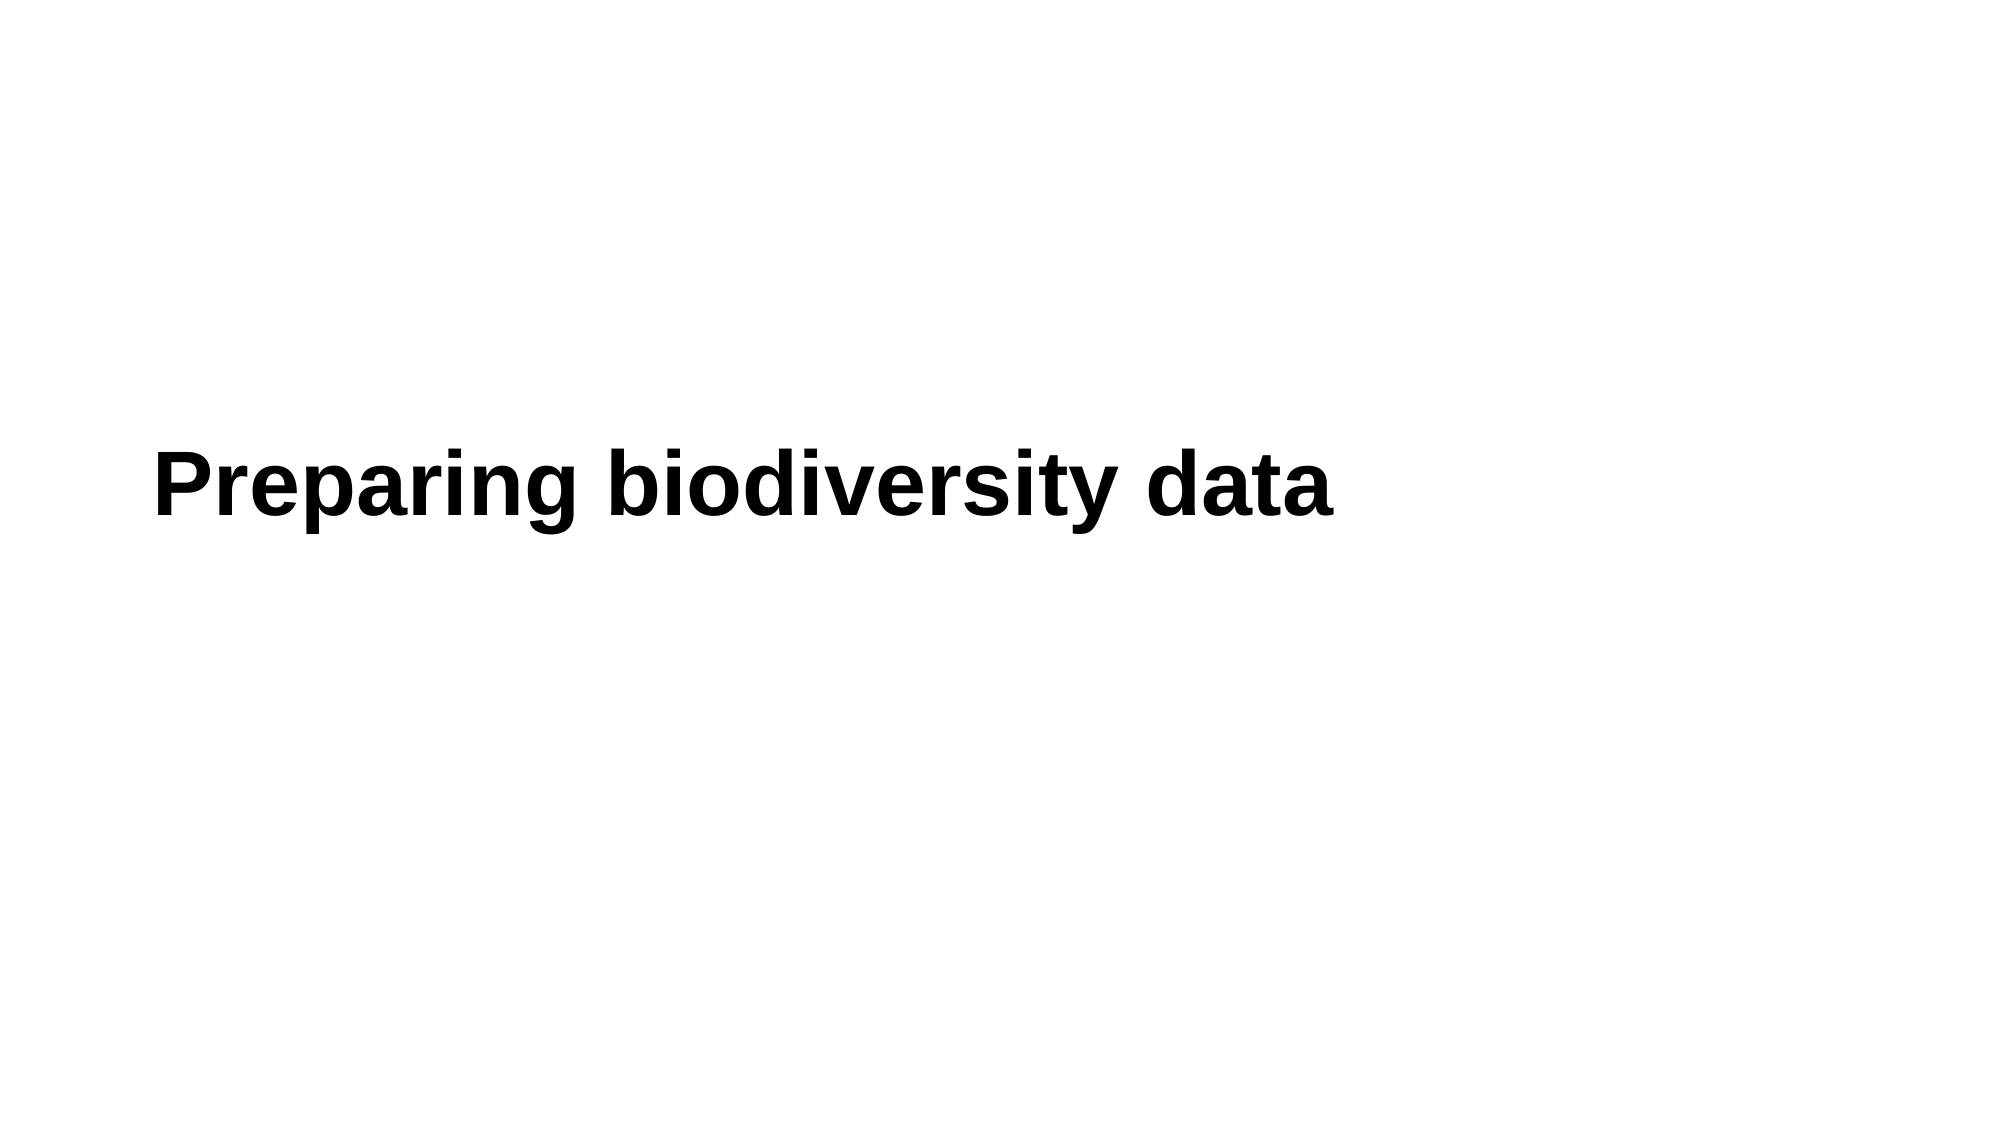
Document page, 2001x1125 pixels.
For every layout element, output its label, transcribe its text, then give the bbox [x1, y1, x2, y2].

title Preparing biodiversity data [137, 377, 1863, 595]
